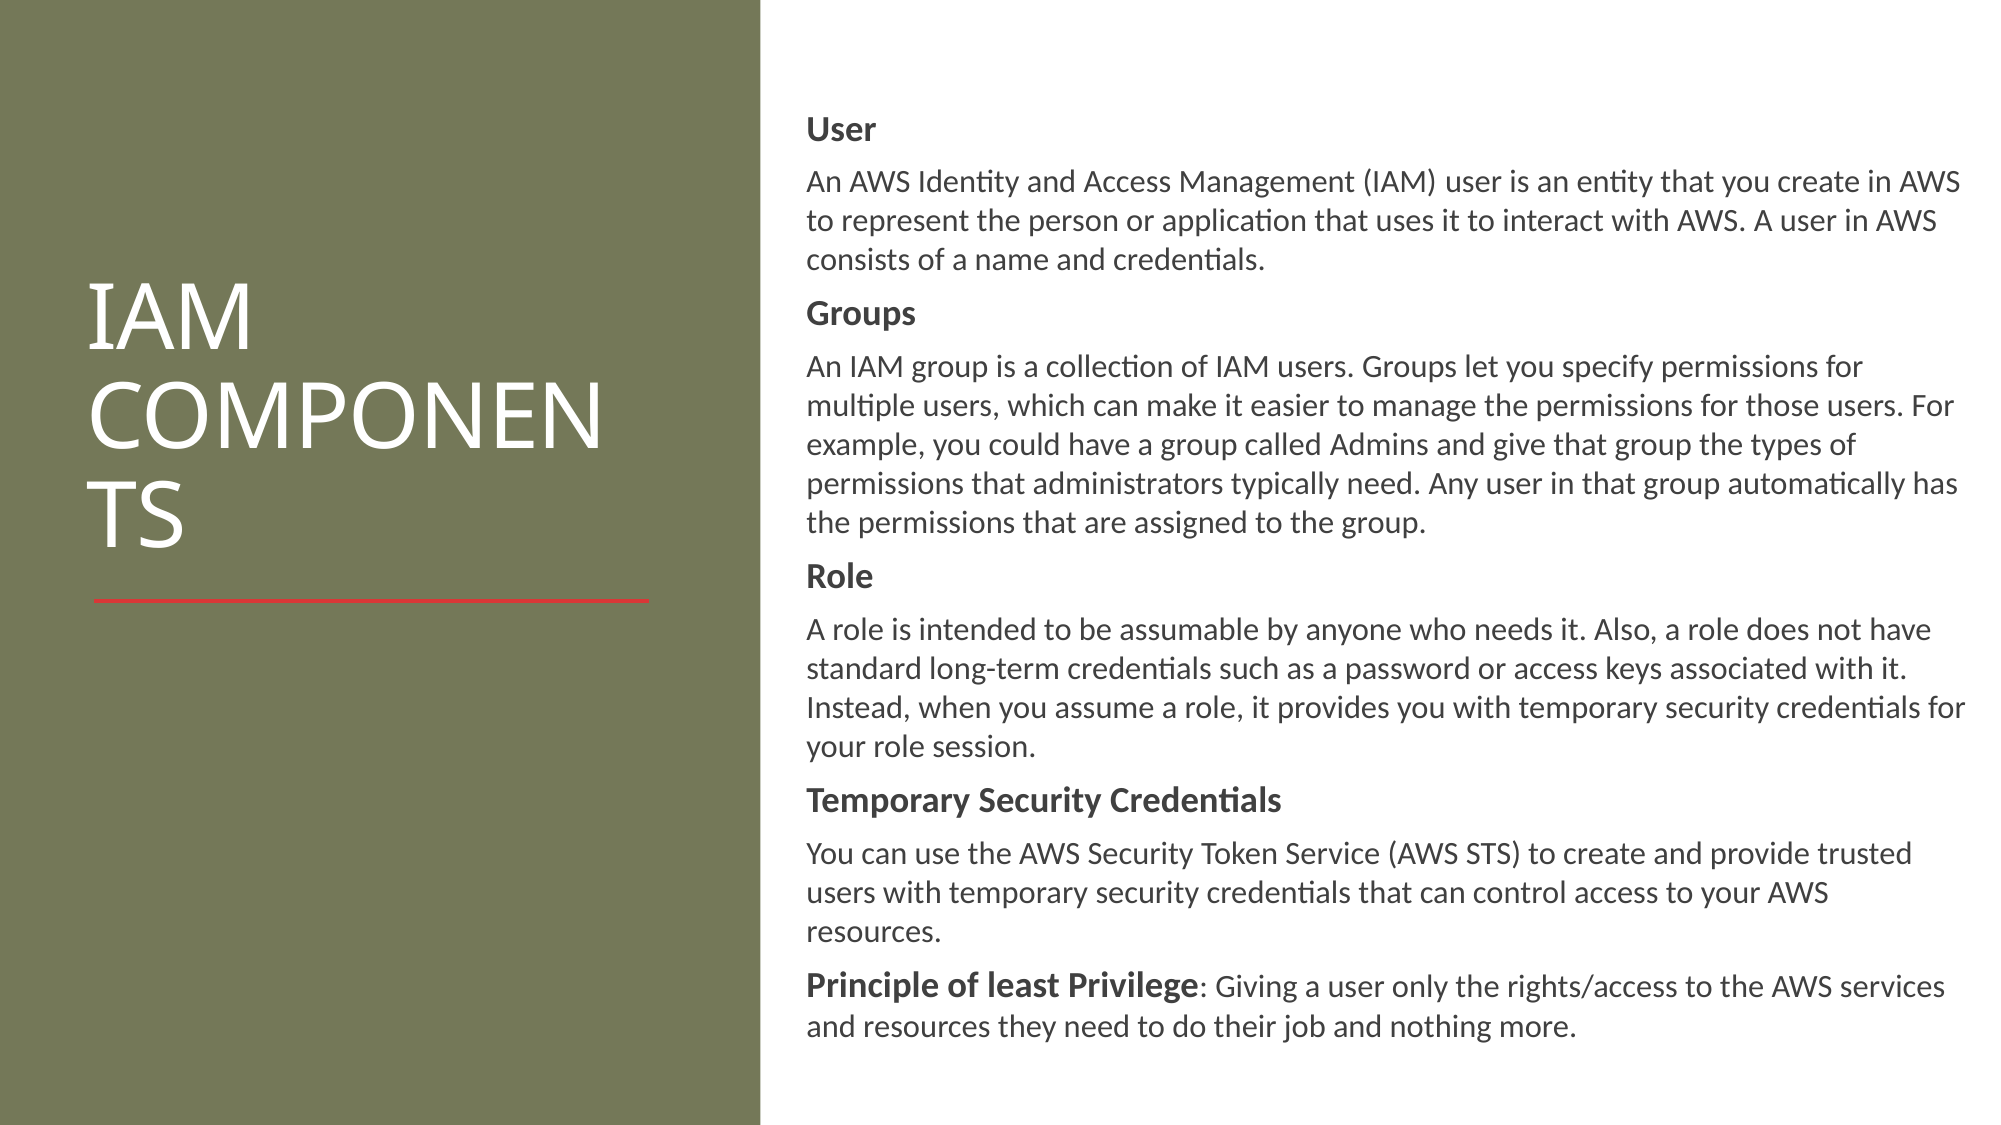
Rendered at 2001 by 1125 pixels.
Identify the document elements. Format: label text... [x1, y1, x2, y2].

text_box [0, 0, 762, 1125]
text_box [762, 0, 2000, 1125]
title IAM COMPONENTS [71, 104, 672, 575]
list User An AWS Identity and Access Management (IAM) user is an entity that you create in AWS to represent the person or application that uses it to interact with AWS. A user in AWS consists of a name and credentials. Groups An IAM group is a collection of IAM users. Groups let you specify permissions for multiple users, which can make it easier to manage the permissions for those users. For example, you could have a group called Admins and give that group the types of permissions that administrators typically need. Any user in that group automatically has the permissions that are assigned to the group. Role A role is intended to be assumable by anyone who needs it. Also, a role does not have standard long-term credentials such as a password or access keys associated with it. Instead, when you assume a role, it provides you with temporary security credentials for your role session. Temporary Security Credentials You can use the AWS Security Token Service (AWS STS) to create and provide trusted users with temporary security credentials that can control access to your AWS resources. Principle of least Privilege: Giving a user only the rights/access to the AWS services and resources they need to do their job and nothing more. [791, 64, 1970, 1061]
